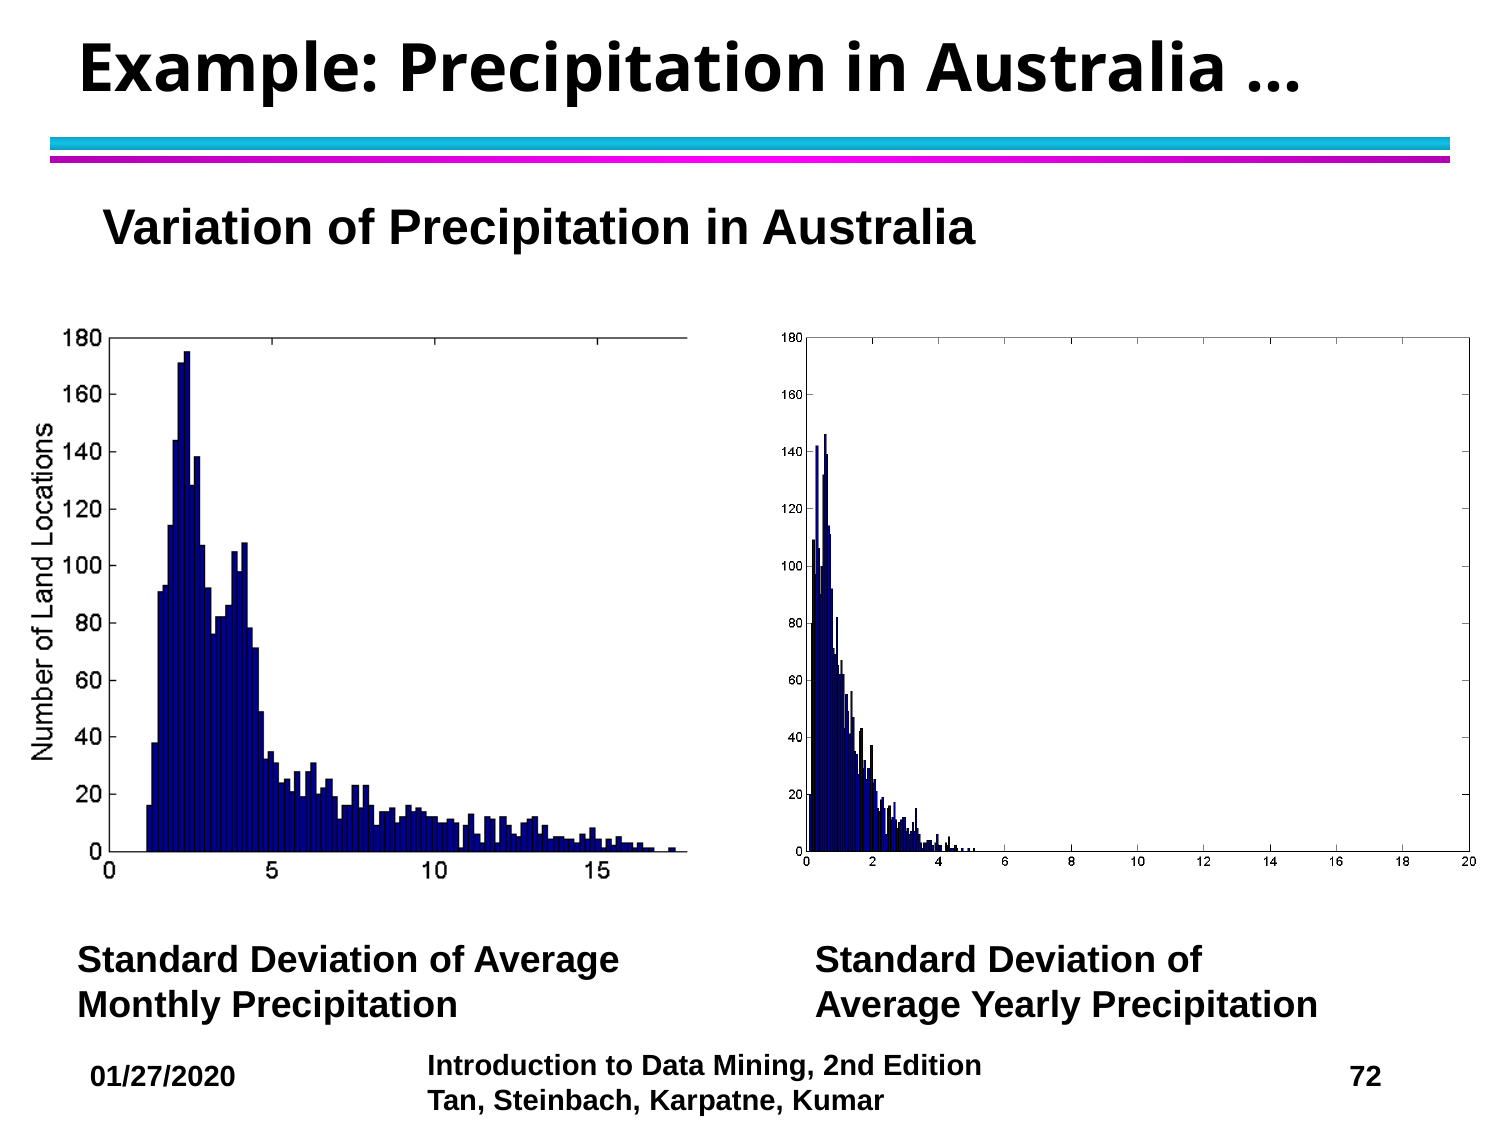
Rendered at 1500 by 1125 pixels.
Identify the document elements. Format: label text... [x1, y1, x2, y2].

title Example: Precipitation in Australia … [62, 24, 1421, 113]
picture [762, 289, 1500, 879]
text_box Variation of Precipitation in Australia [87, 187, 1075, 263]
text_box Standard Deviation of Average Yearly Precipitation [800, 927, 1363, 1033]
text_box Standard Deviation of Average Monthly Precipitation [62, 927, 725, 1033]
text_box [281, 981, 312, 1032]
picture [24, 289, 688, 884]
